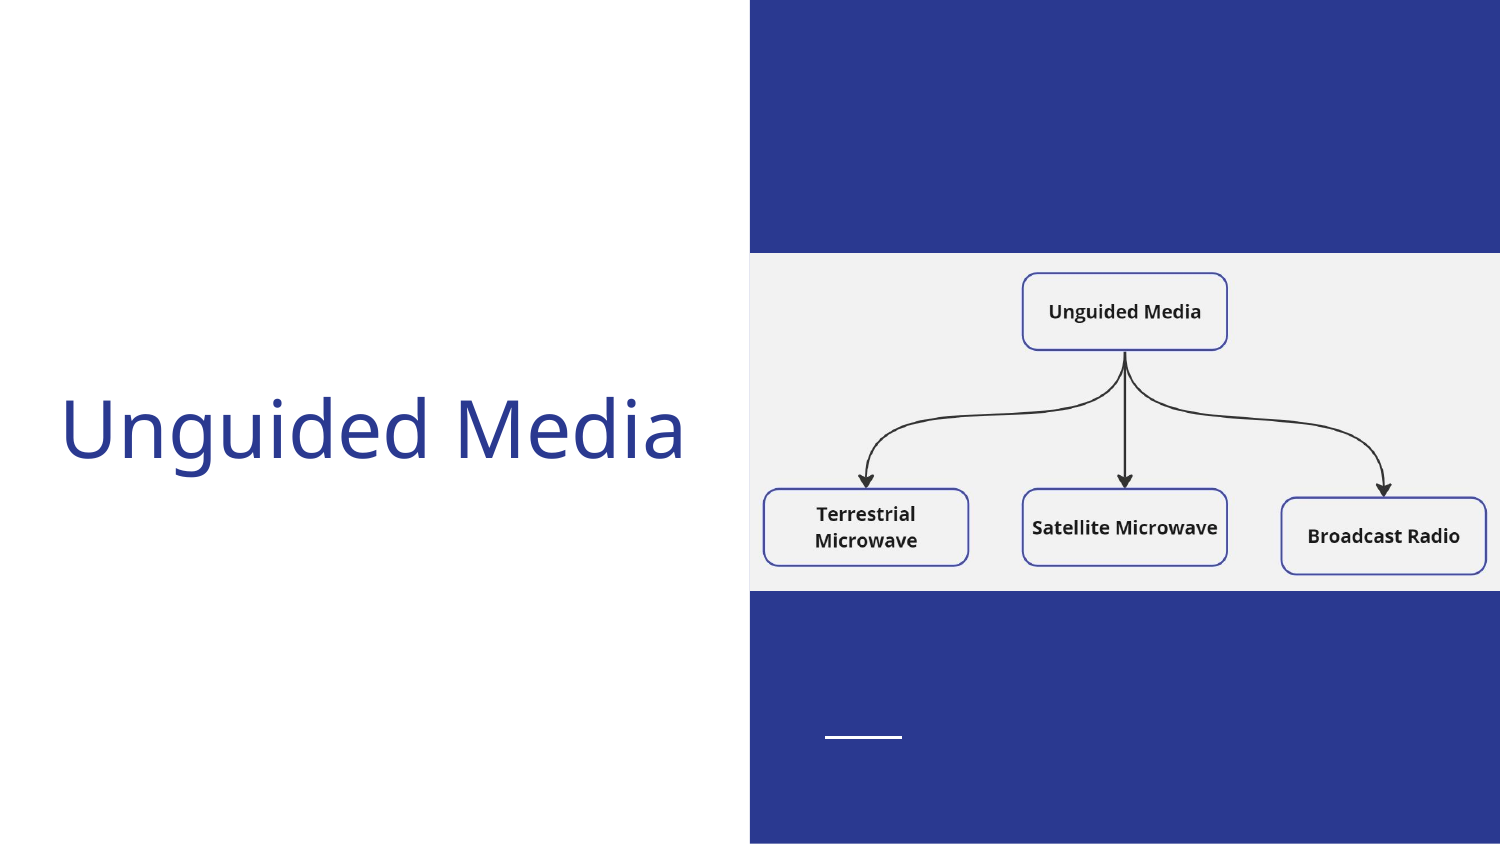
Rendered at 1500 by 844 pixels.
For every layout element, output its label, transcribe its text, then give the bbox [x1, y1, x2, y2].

picture [749, 252, 1500, 591]
title Unguided Media [41, 353, 706, 490]
